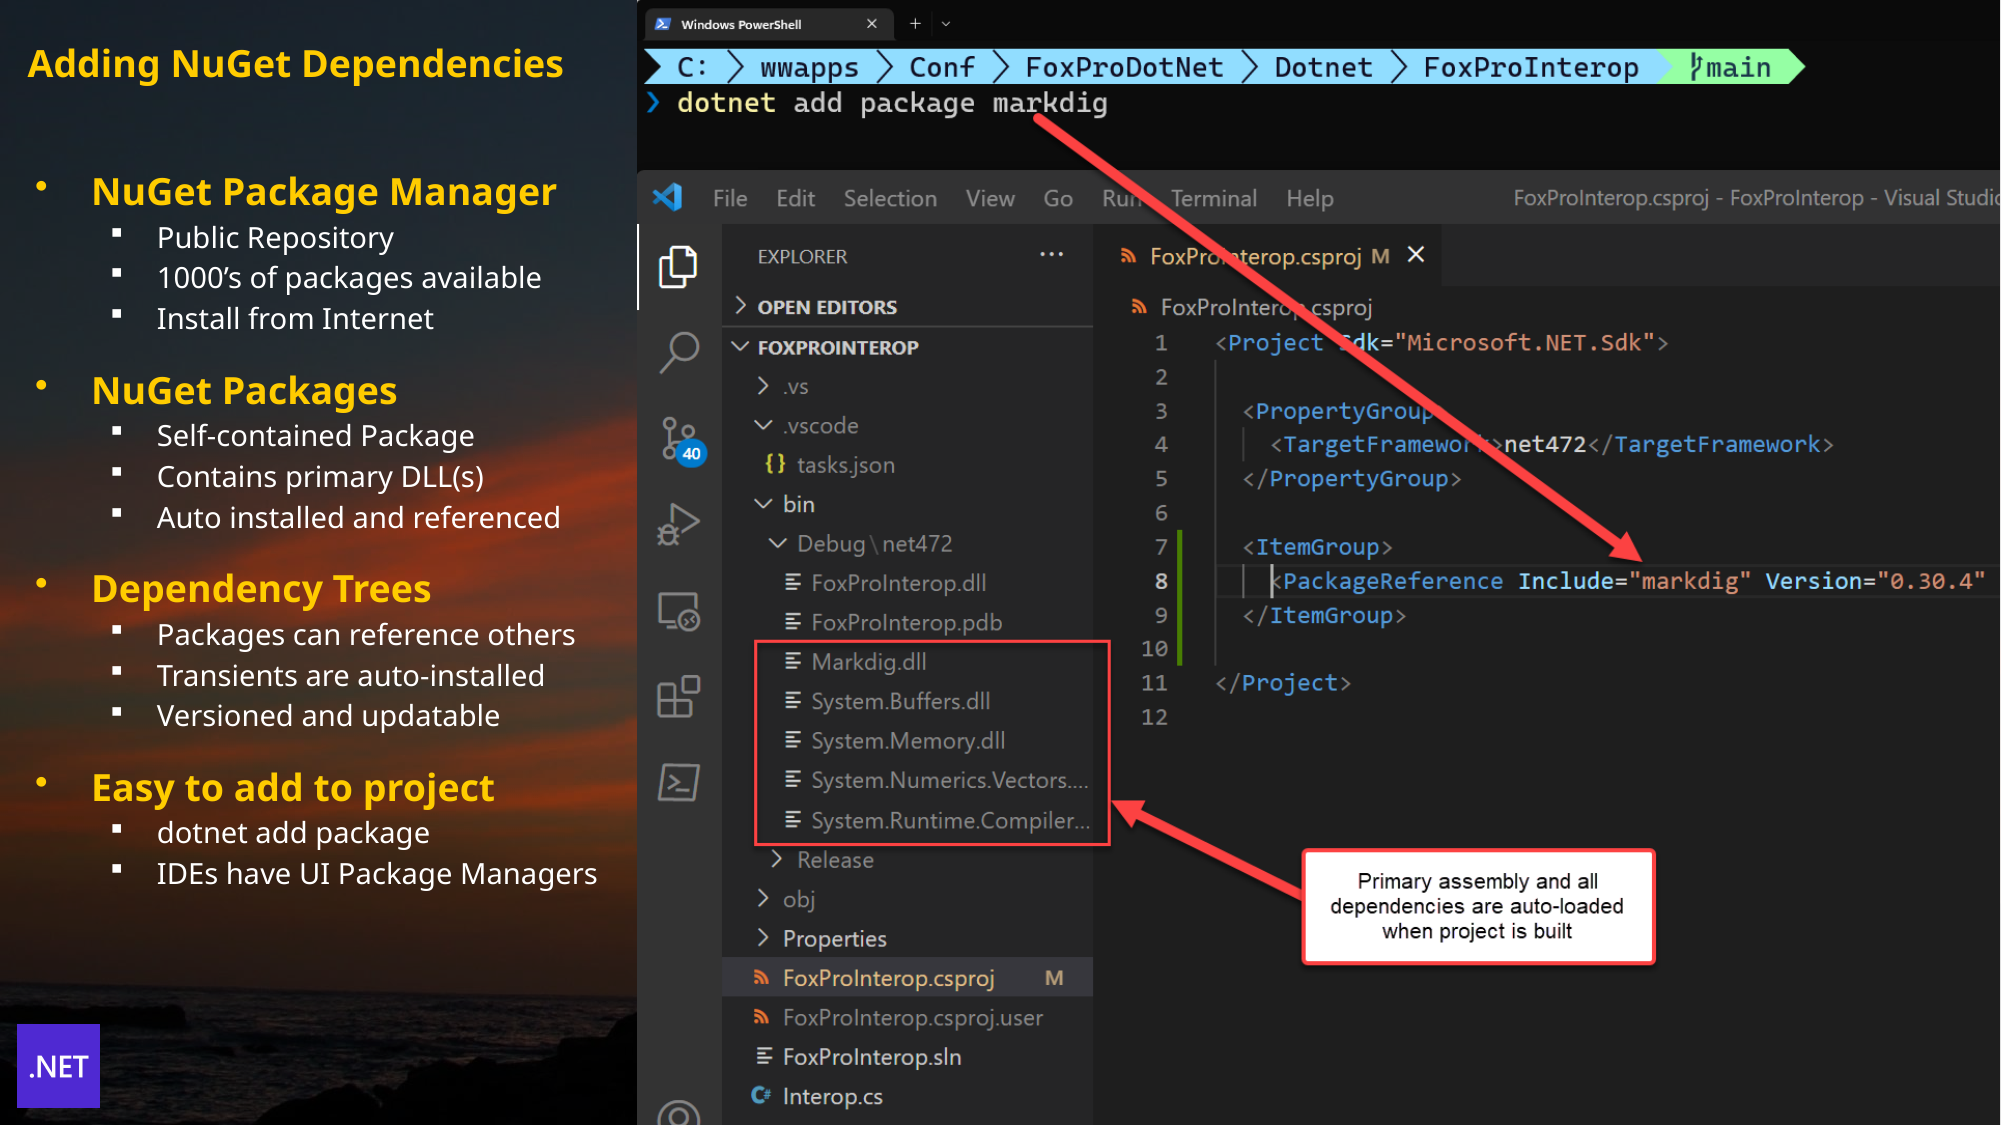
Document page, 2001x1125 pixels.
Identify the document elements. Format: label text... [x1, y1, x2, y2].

picture [0, 0, 2001, 1125]
title Adding NuGet Dependencies [12, 24, 632, 100]
list NuGet Package Manager Public Repository 1000’s of packages available Install from Internet NuGet Packages Self-contained Package Contains primary DLL(s) Auto installed and referenced Dependency Trees Packages can reference others Transients are auto-installed Versioned and updatable Easy to add to project dotnet add package IDEs have UI Package Managers [12, 149, 632, 988]
